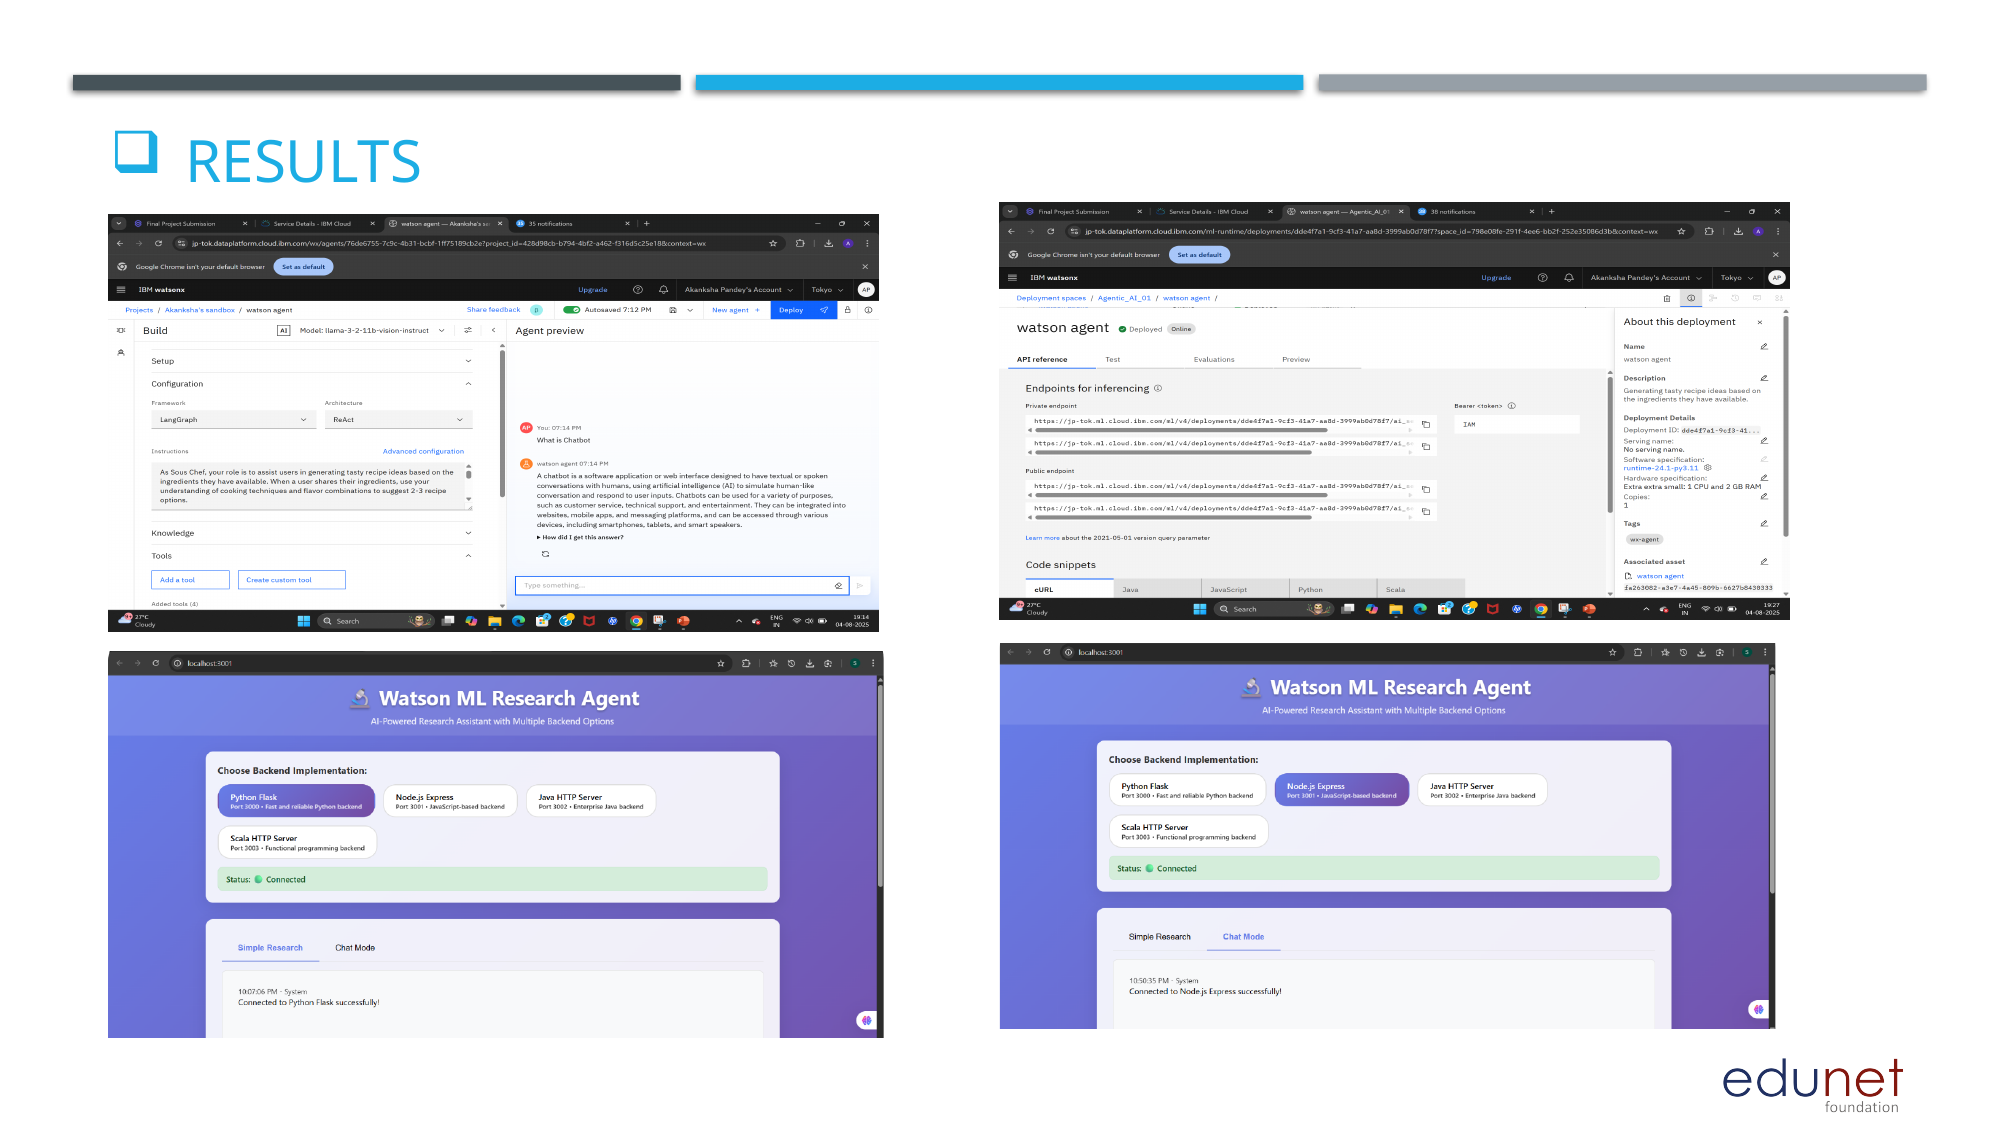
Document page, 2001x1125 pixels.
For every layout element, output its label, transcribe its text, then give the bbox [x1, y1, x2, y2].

picture [107, 213, 880, 633]
picture [1719, 1056, 1905, 1116]
picture [107, 651, 885, 1038]
picture [999, 642, 1776, 1030]
title Results [95, 115, 1905, 203]
picture [999, 201, 1790, 621]
